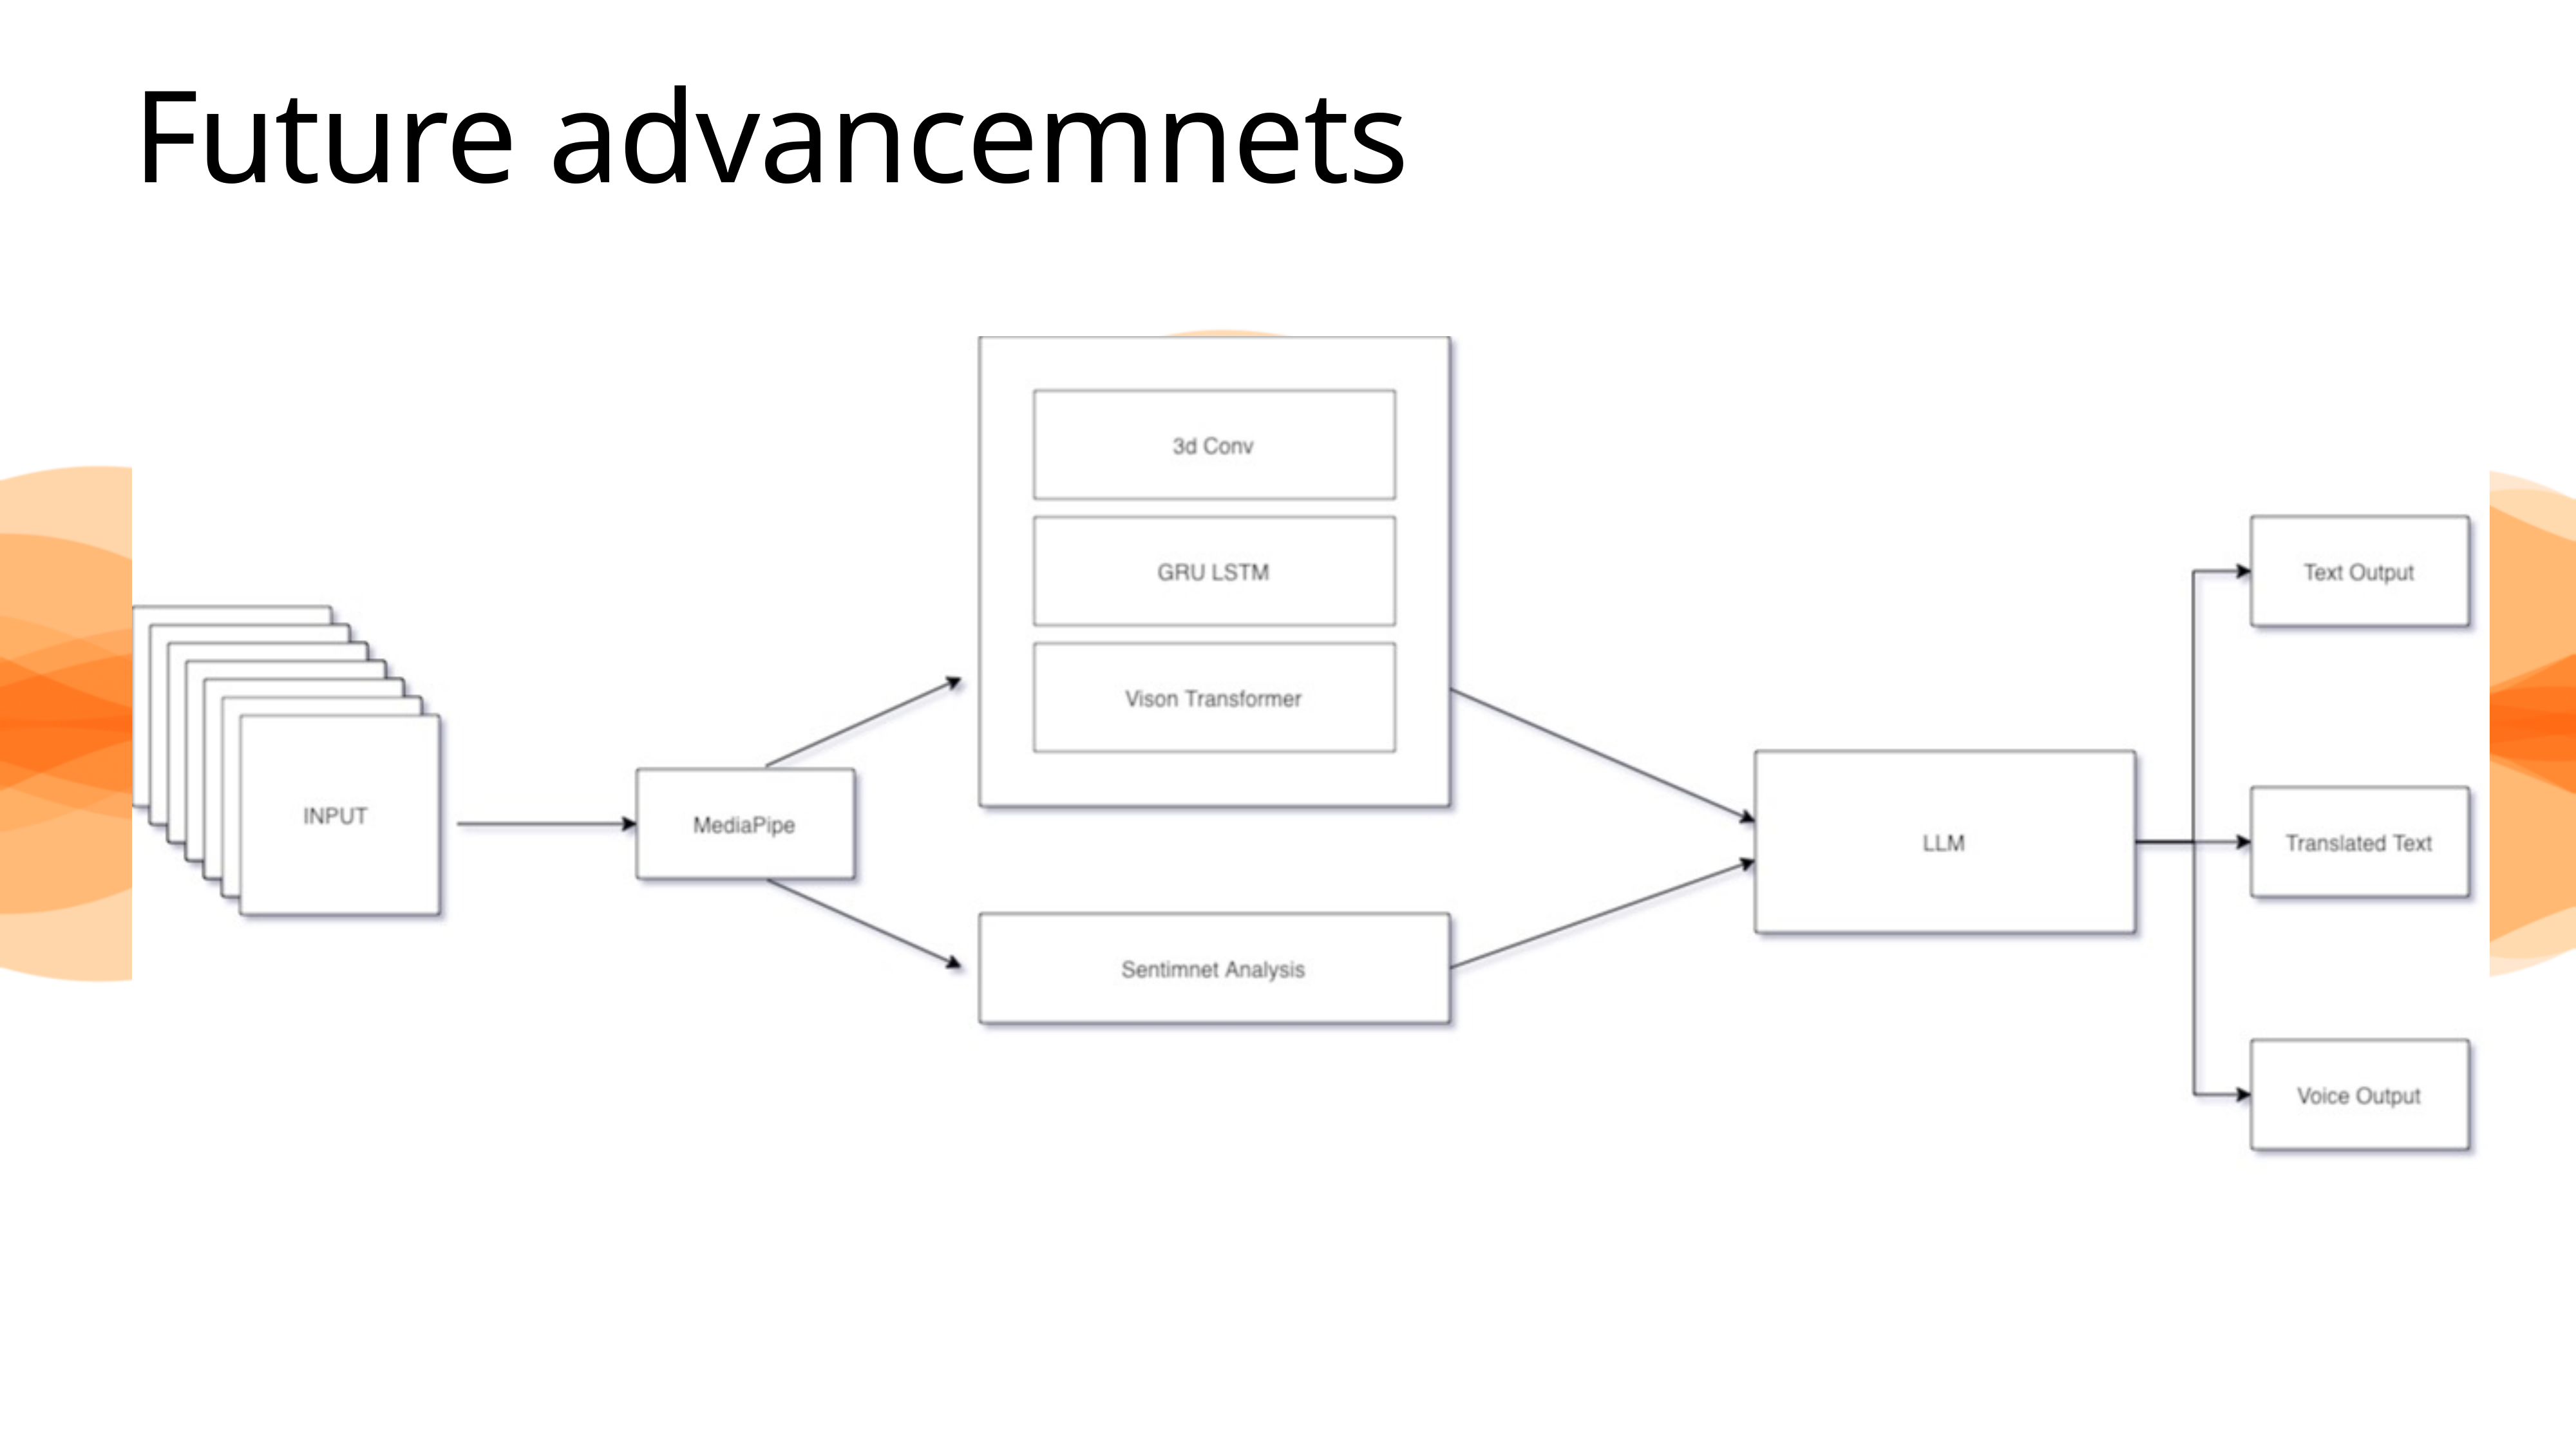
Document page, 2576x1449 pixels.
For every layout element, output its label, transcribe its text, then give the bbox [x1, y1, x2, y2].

title Future advancemnets [127, 66, 2449, 246]
picture [0, 0, 2576, 1449]
